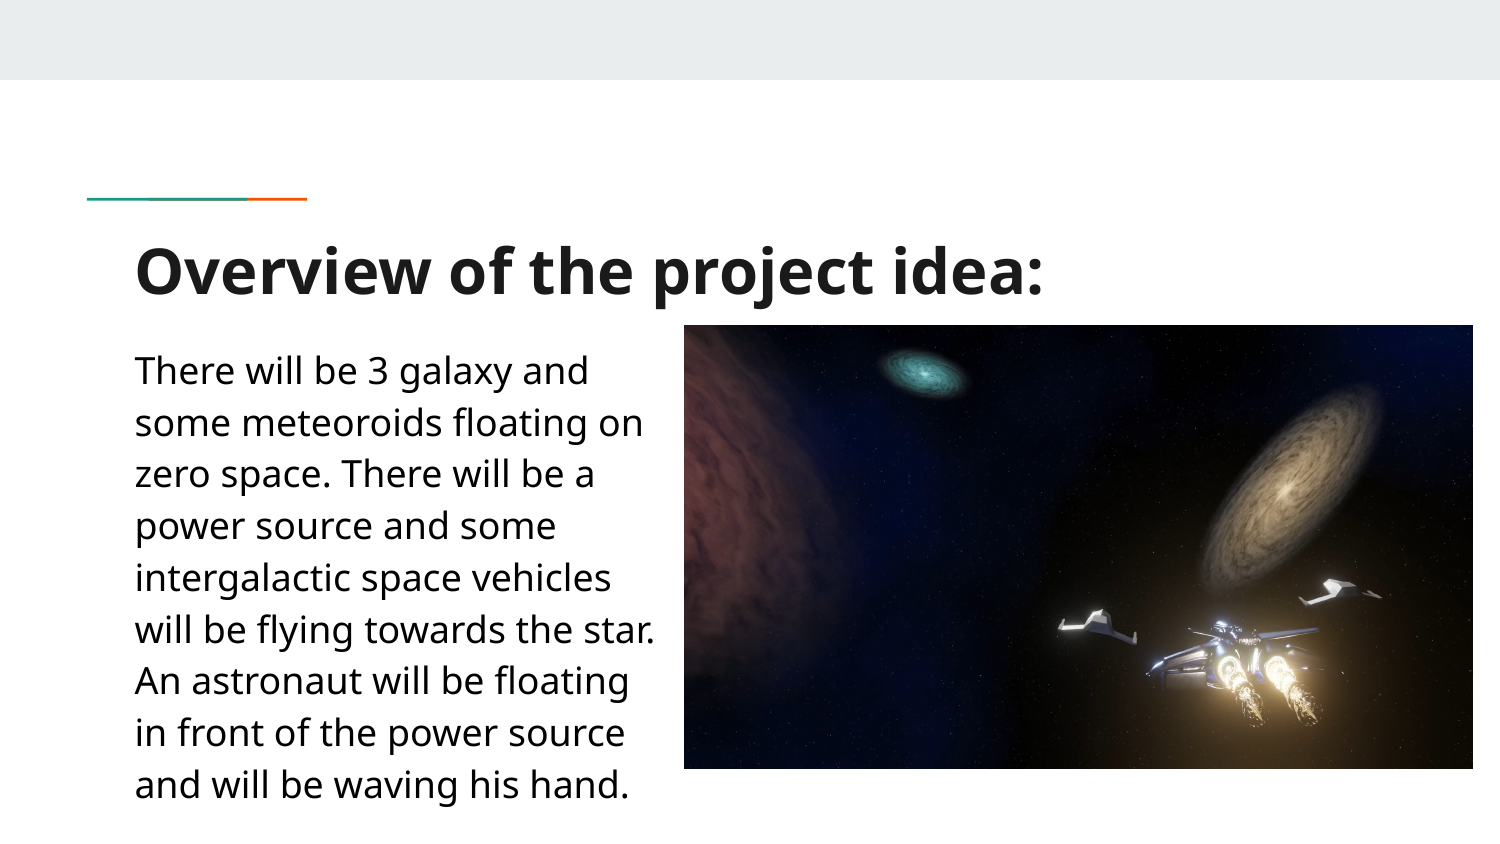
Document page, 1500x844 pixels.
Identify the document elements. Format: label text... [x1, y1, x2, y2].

title Overview of the project idea: [119, 216, 1381, 305]
list There will be 3 galaxy and some meteoroids floating on zero space. There will be a power source and some intergalactic space vehicles will be flying towards the star. An astronaut will be floating in front of the power source and will be waving his hand. [119, 325, 682, 735]
picture [684, 324, 1474, 769]
